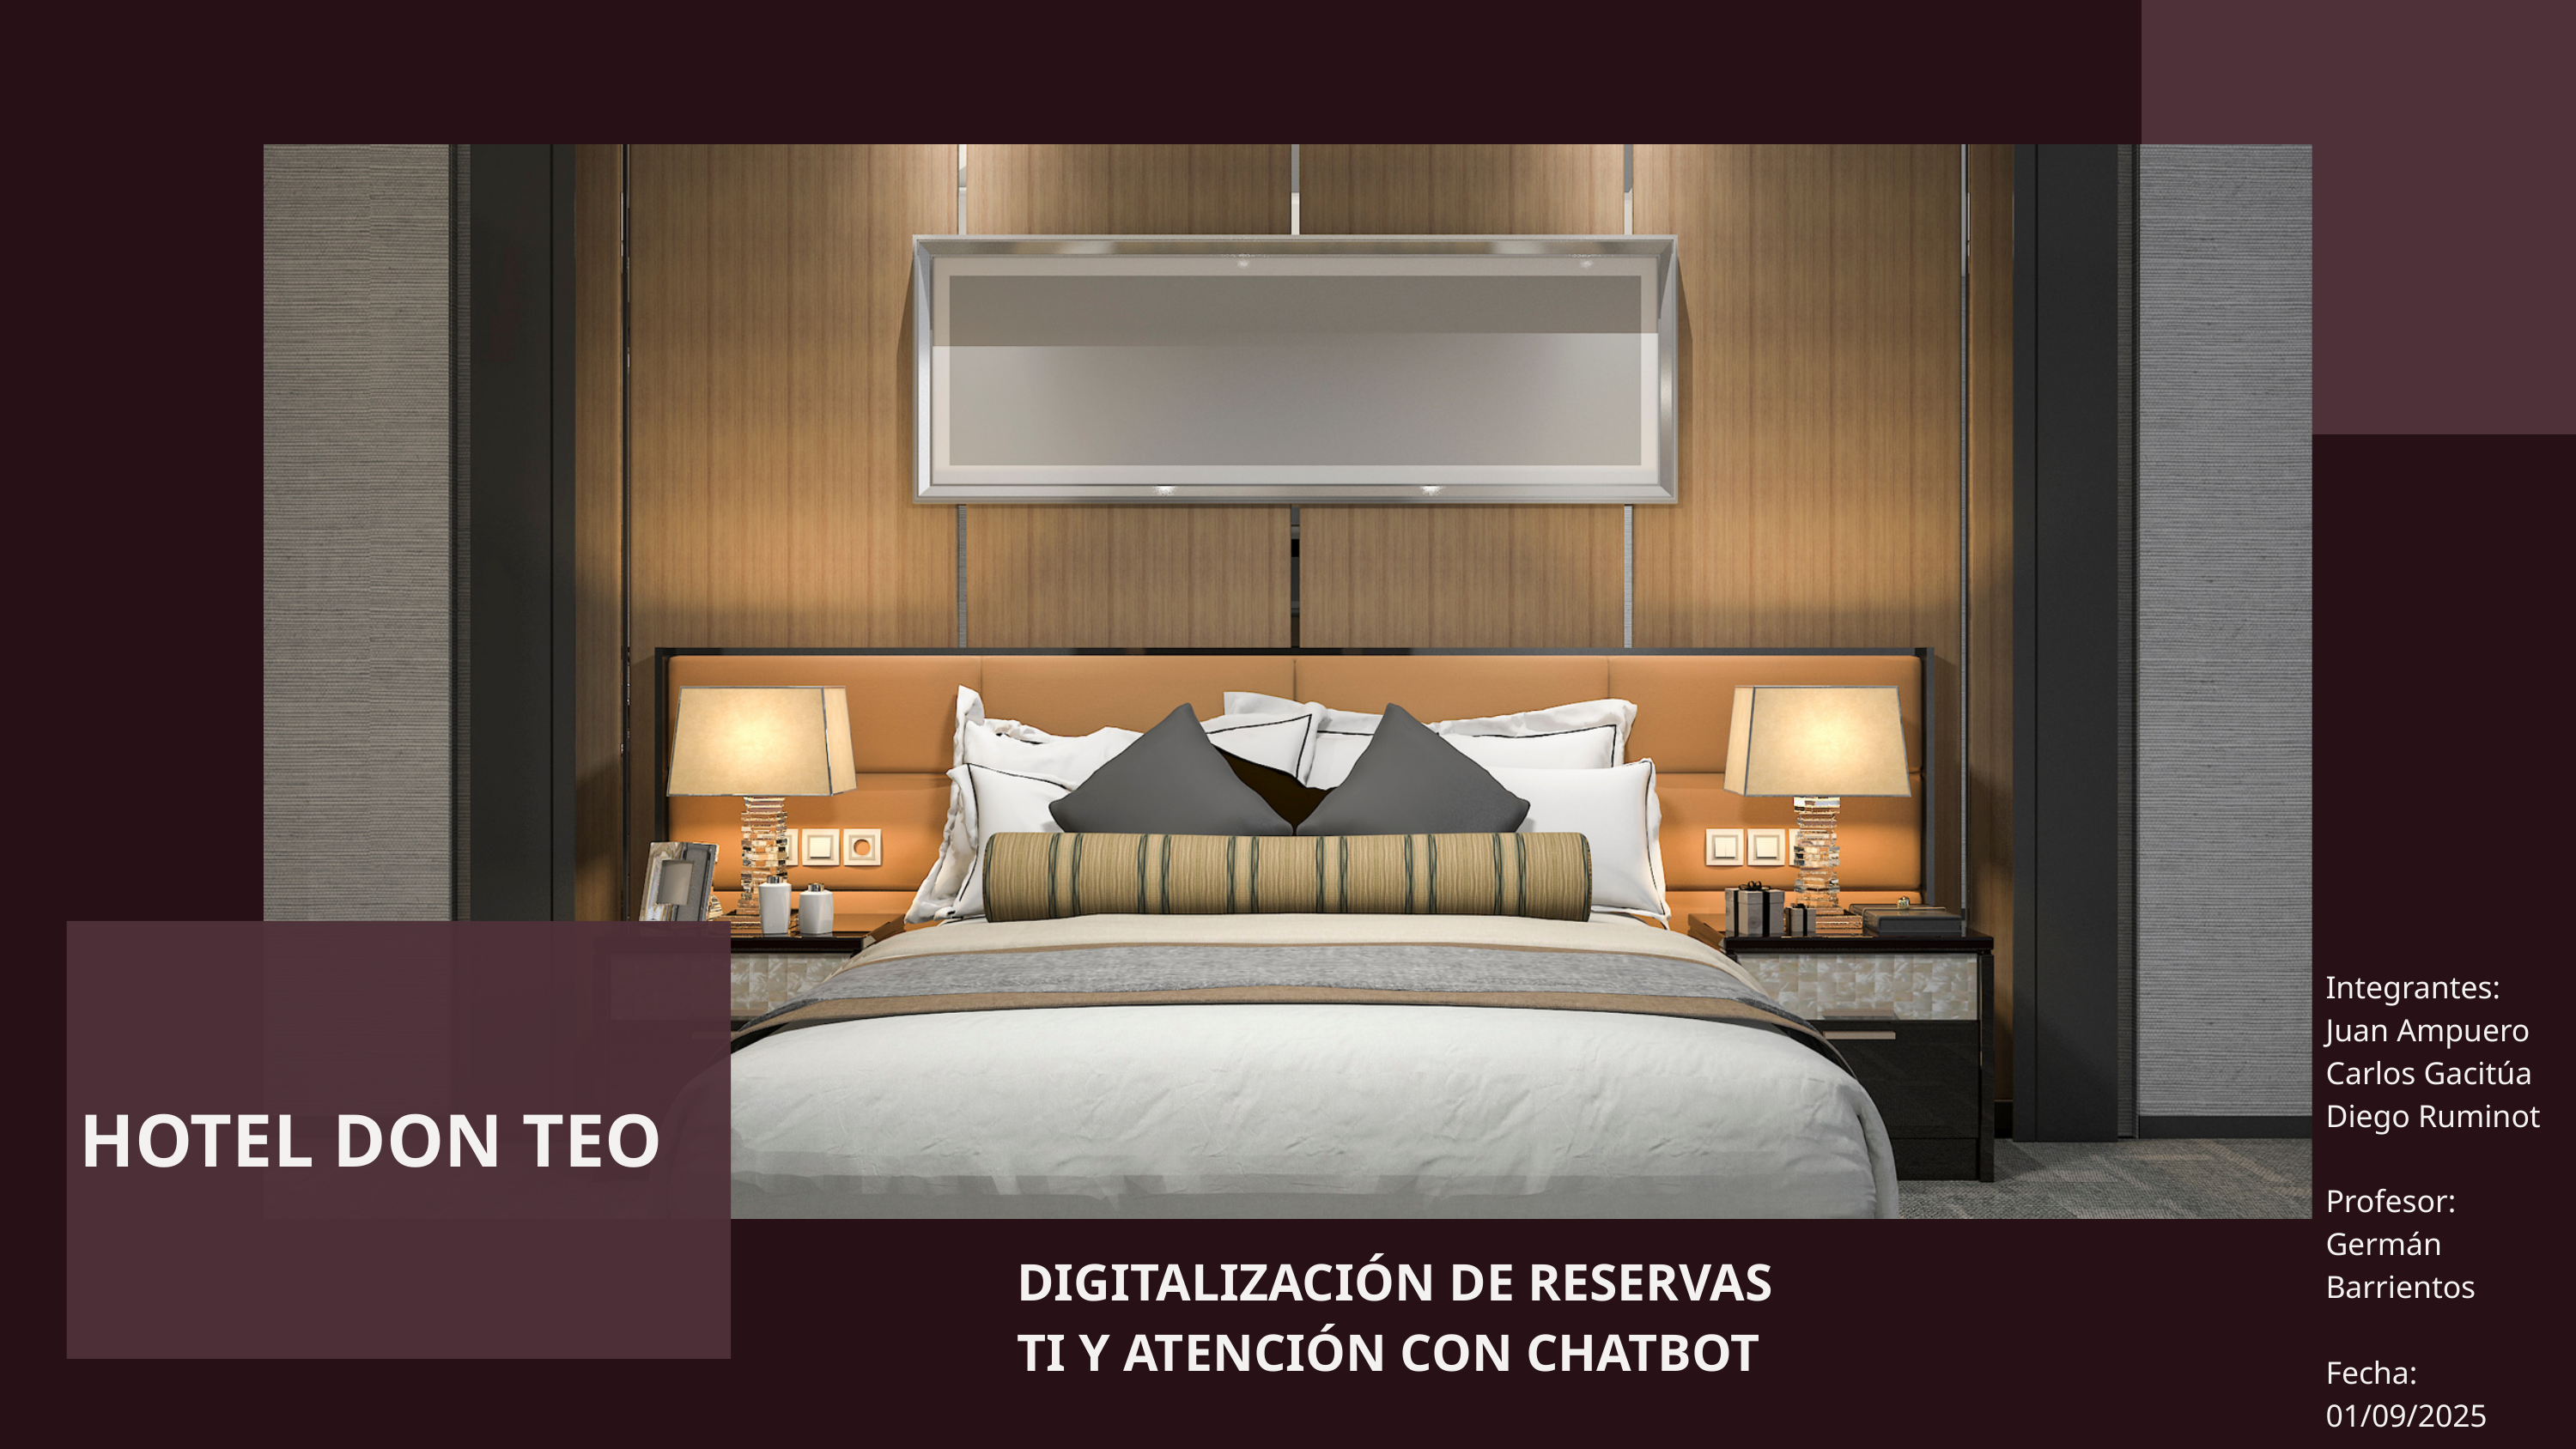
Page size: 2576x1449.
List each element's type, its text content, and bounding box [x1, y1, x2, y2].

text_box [66, 920, 732, 1360]
text_box Integrantes: Juan Ampuero Carlos Gacitúa Diego Ruminot Profesor: Germán Barrientos Fecha: 01/09/2025 [2325, 961, 2576, 1434]
text_box DIGITALIZACIÓN DE RESERVAS TI Y ATENCIÓN CON CHATBOT [1017, 1240, 1827, 1382]
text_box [263, 144, 2312, 1219]
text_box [2141, 0, 2576, 435]
